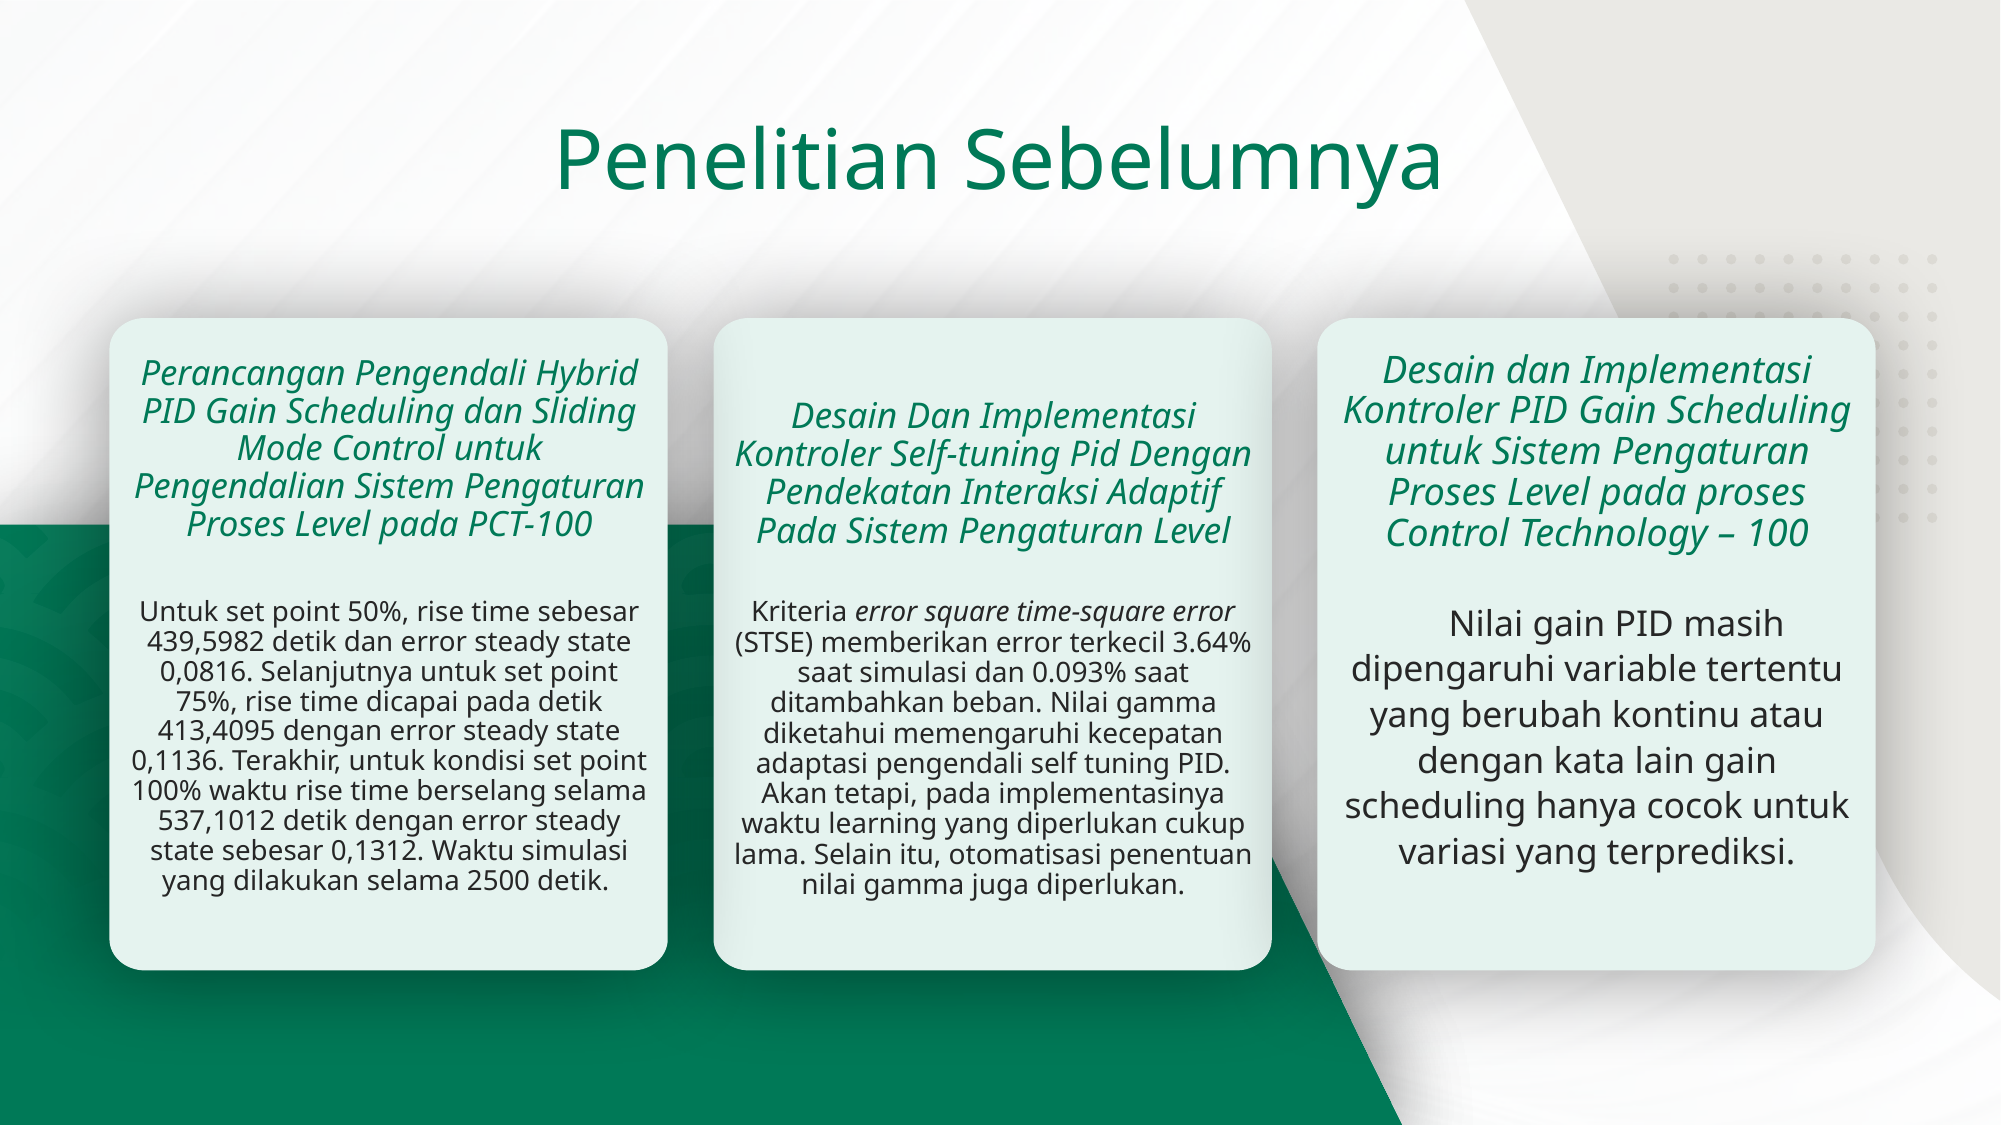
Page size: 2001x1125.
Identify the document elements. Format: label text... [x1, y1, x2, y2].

list Nilai gain PID masih dipengaruhi variable tertentu yang berubah kontinu atau dengan kata lain gain scheduling hanya cocok untuk variasi yang terprediksi. [1337, 597, 1858, 905]
list Perancangan Pengendali Hybrid PID Gain Scheduling dan Sliding Mode Control untuk Pengendalian Sistem Pengaturan Proses Level pada PCT-100 [129, 345, 650, 544]
list Kriteria error square time-square error (STSE) memberikan error terkecil 3.64% saat simulasi dan 0.093% saat ditambahkan beban. Nilai gamma diketahui memengaruhi kecepatan adaptasi pengendali self tuning PID. Akan tetapi, pada implementasinya waktu learning yang diperlukan cukup lama. Selain itu, otomatisasi penentuan nilai gamma juga diperlukan. [733, 597, 1254, 905]
list Untuk set point 50%, rise time sebesar 439,5982 detik dan error steady state 0,0816. Selanjutnya untuk set point 75%, rise time dicapai pada detik 413,4095 dengan error steady state 0,1136. Terakhir, untuk kondisi set point 100% waktu rise time berselang selama 537,1012 detik dengan error steady state sebesar 0,1312. Waktu simulasi yang dilakukan selama 2500 detik. [129, 597, 650, 905]
list Desain Dan Implementasi Kontroler Self-tuning Pid Dengan Pendekatan Interaksi Adaptif Pada Sistem Pengaturan Level [733, 401, 1254, 551]
title Penelitian Sebelumnya [123, 105, 1877, 207]
list Desain dan Implementasi Kontroler PID Gain Scheduling untuk Sistem Pengaturan Proses Level pada proses Control Technology – 100 [1337, 334, 1858, 555]
